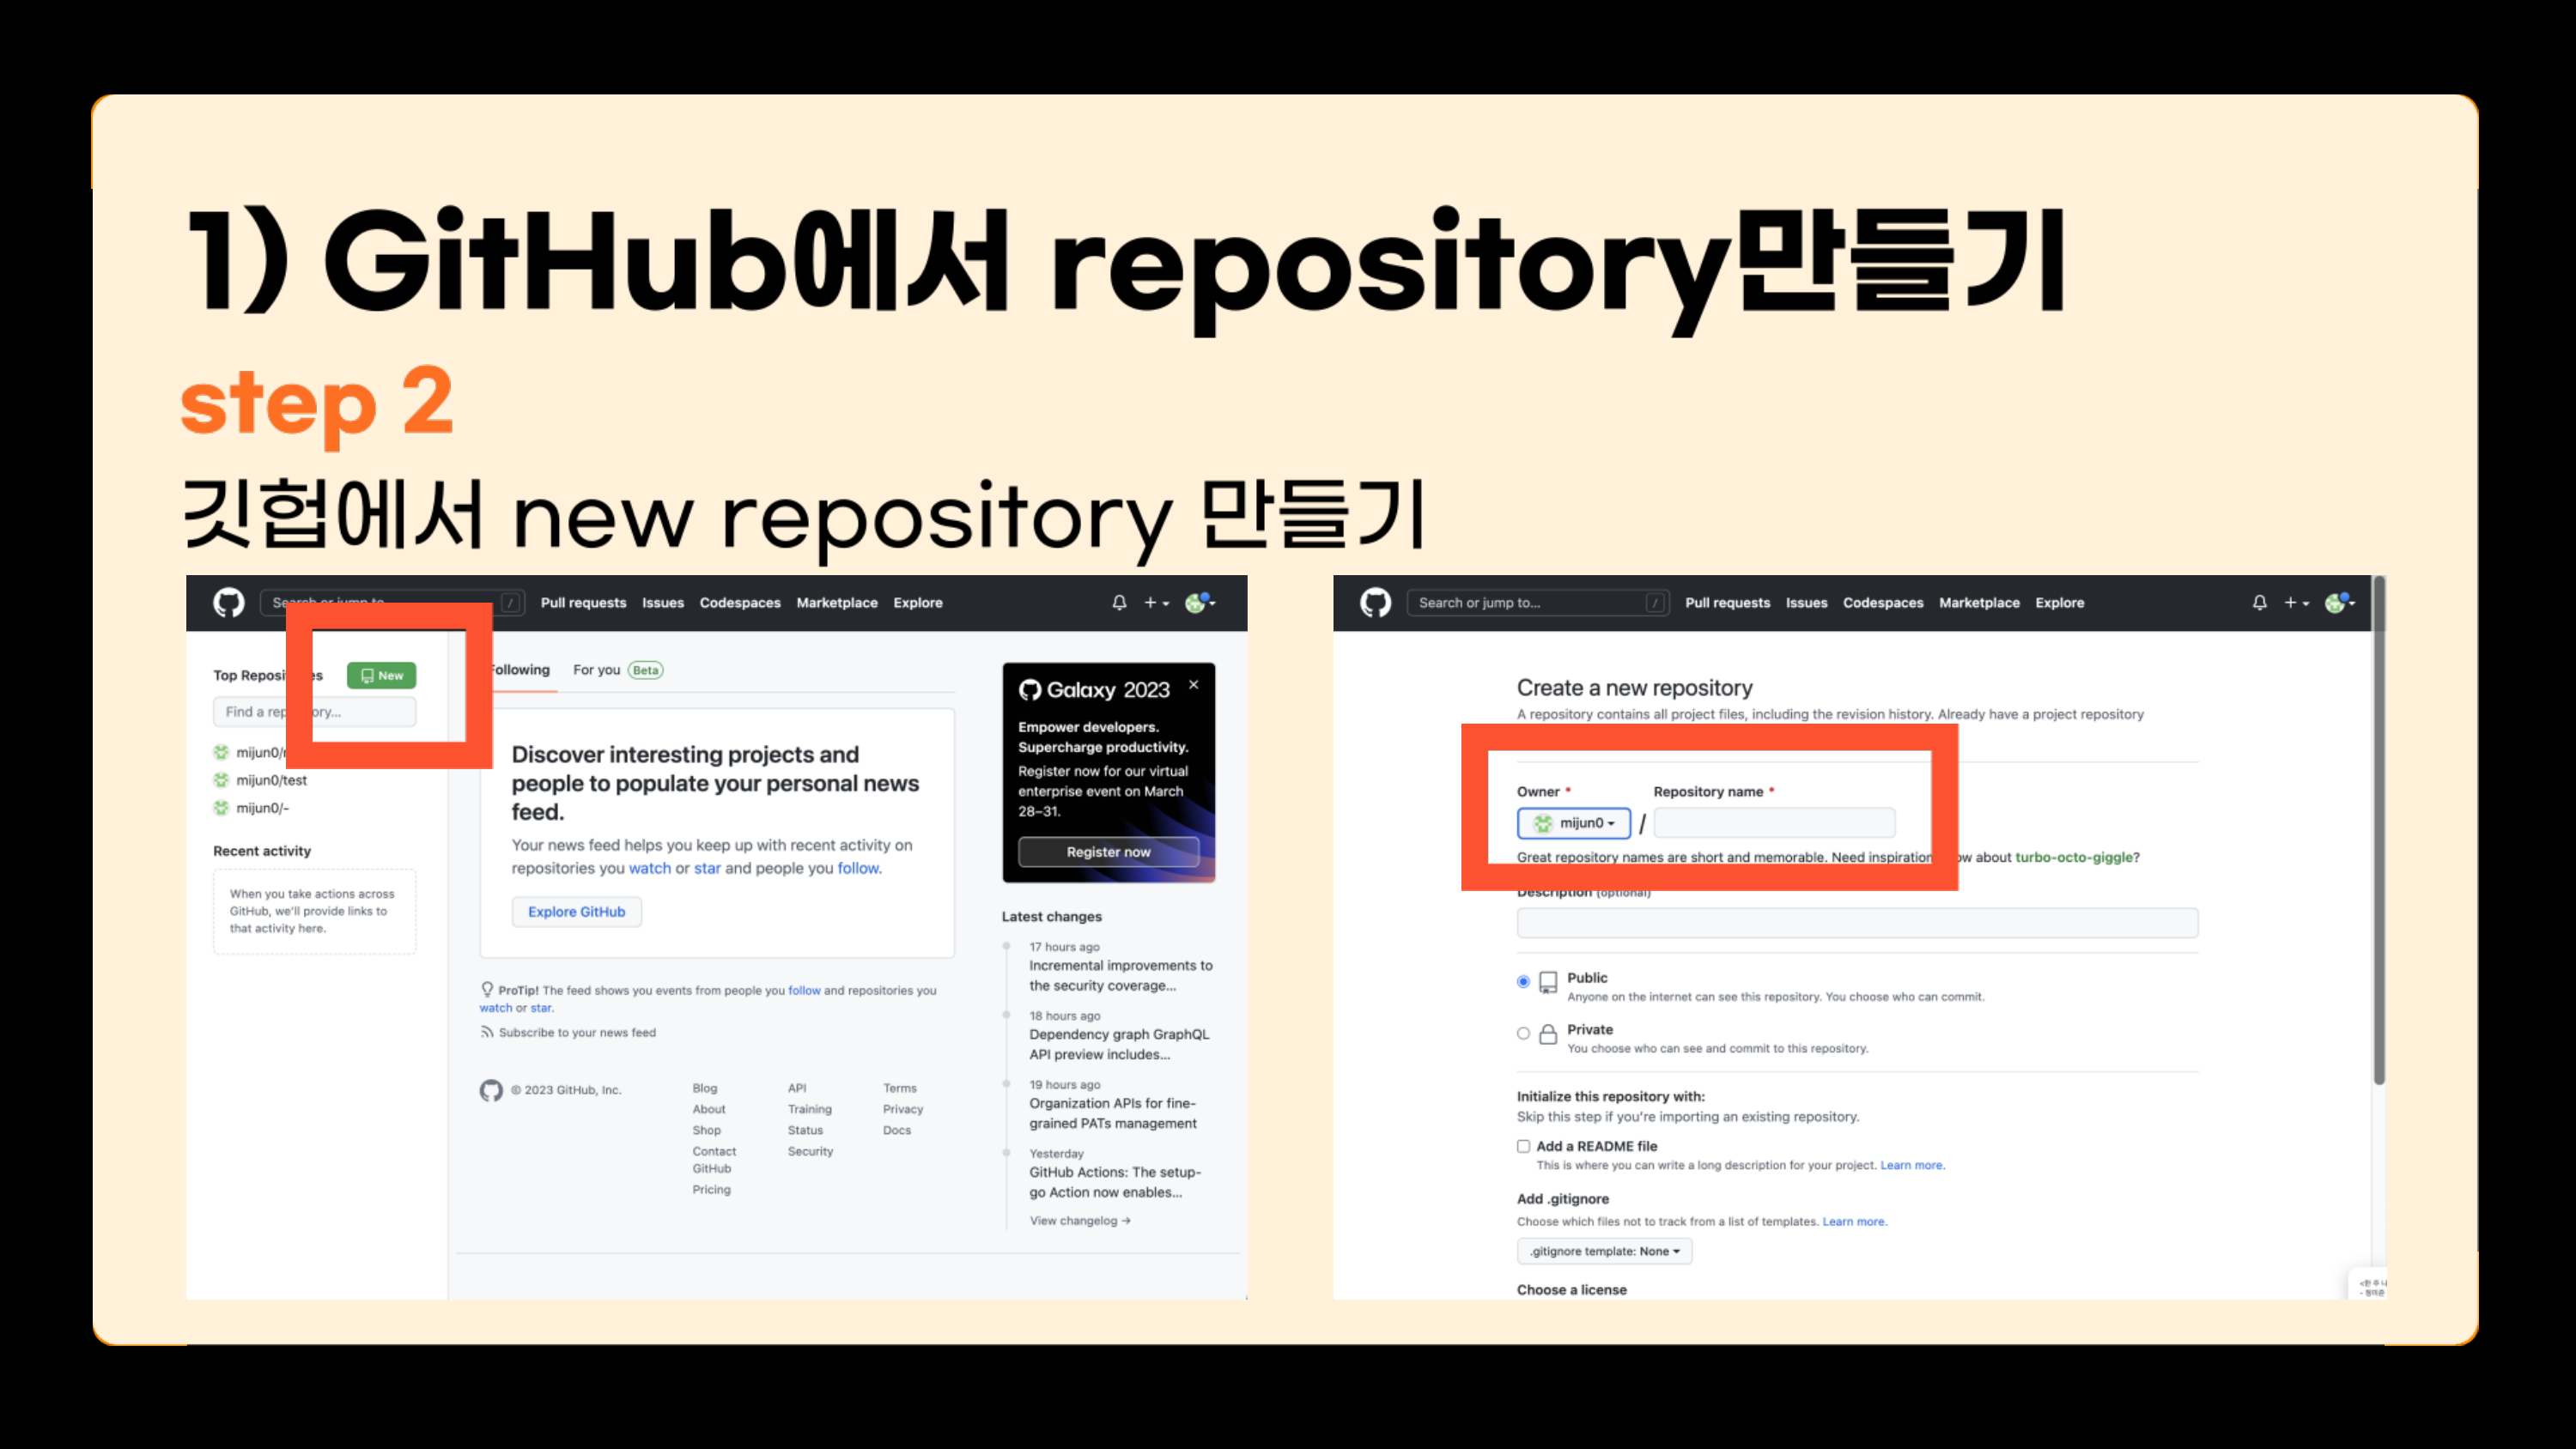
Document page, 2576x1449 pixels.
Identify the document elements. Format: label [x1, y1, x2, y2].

picture [167, 162, 2130, 603]
text_box [92, 94, 2479, 1347]
text_box [285, 602, 494, 769]
text_box [1334, 575, 2387, 1300]
text_box [1461, 724, 1959, 891]
text_box [186, 575, 1248, 1300]
